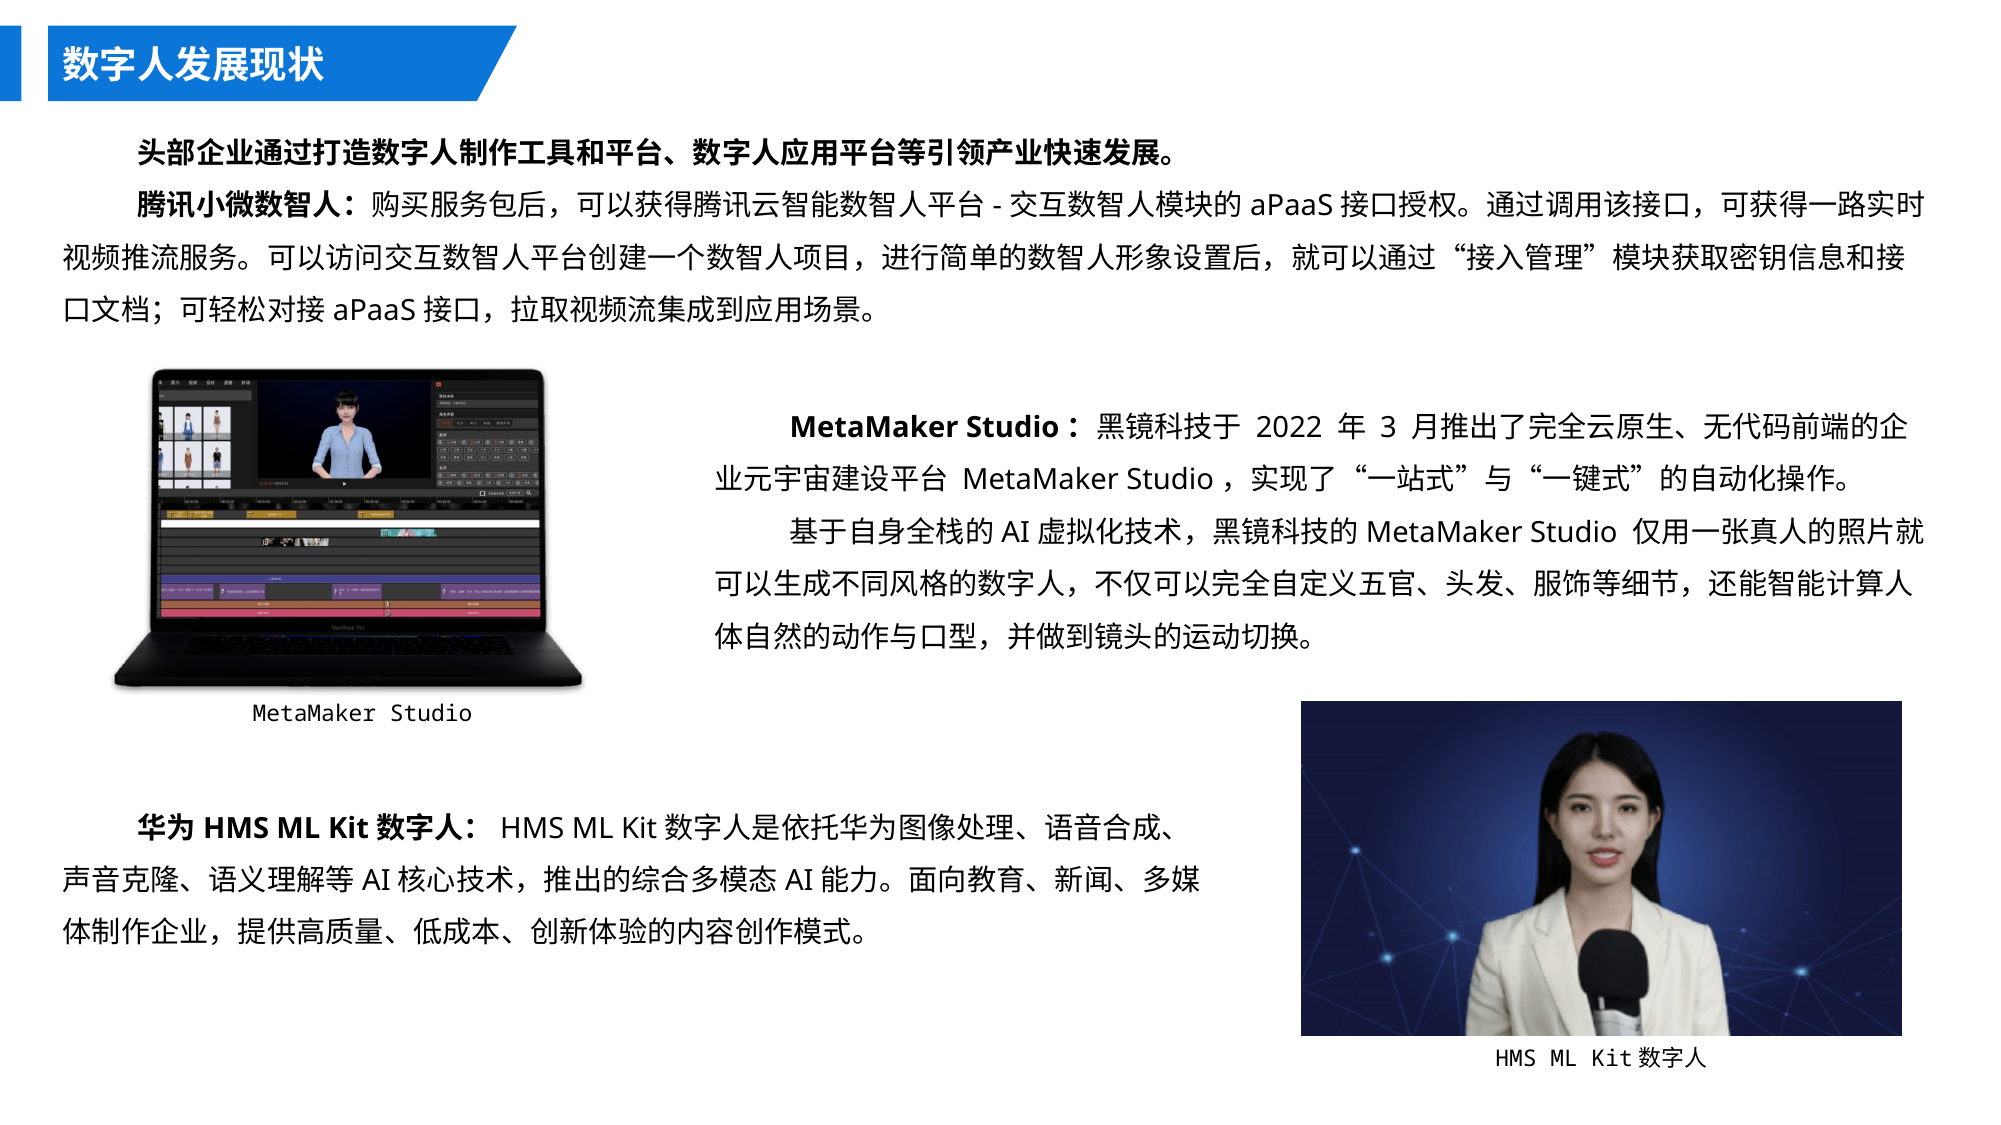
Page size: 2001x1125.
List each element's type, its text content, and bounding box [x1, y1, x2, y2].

text_box [0, 24, 23, 102]
text_box 数字人发展现状 [47, 33, 355, 94]
text_box [47, 24, 519, 103]
text_box 华为HMS ML Kit数字人：HMS ML Kit数字人是依托华为图像处理、语音合成、声音克隆、语义理解等AI核心技术，推出的综合多模态AI能力。面向教育、新闻、多媒体制作企业，提供高质量、低成本、创新体验的内容创作模式。 [47, 784, 1221, 957]
text_box HMS ML Kit数字人 [1406, 1036, 1796, 1078]
text_box 头部企业通过打造数字人制作工具和平台、数字人应用平台等引领产业快速发展。 腾讯小微数智人：购买服务包后，可以获得腾讯云智能数智人平台-交互数智人模块的aPaaS接口授权。通过调用该接口，可获得一路实时视频推流服务。可以访问交互数智人平台创建一个数智人项目，进行简单的数智人形象设置后，就可以通过“接入管理”模块获取密钥信息和接口文档；可轻松对接aPaaS接口，拉取视频流集成到应用场景。 [47, 109, 1948, 334]
text_box MetaMaker Studio [160, 702, 551, 734]
picture [1301, 701, 1902, 1036]
picture [98, 362, 613, 702]
text_box MetaMaker Studio：黑镜科技于 2022 年 3 月推出了完全云原生、无代码前端的企业元宇宙建设平台 MetaMaker Studio，实现了“一站式”与“一键式”的自动化操作。 基于自身全栈的AI虚拟化技术，黑镜科技的MetaMaker Studio 仅用一张真人的照片就可以生成不同风格的数字人，不仅可以完全自定义五官、头发、服饰等细节，还能智能计算人体自然的动作与口型，并做到镜头的运动切换。 [699, 383, 1948, 661]
